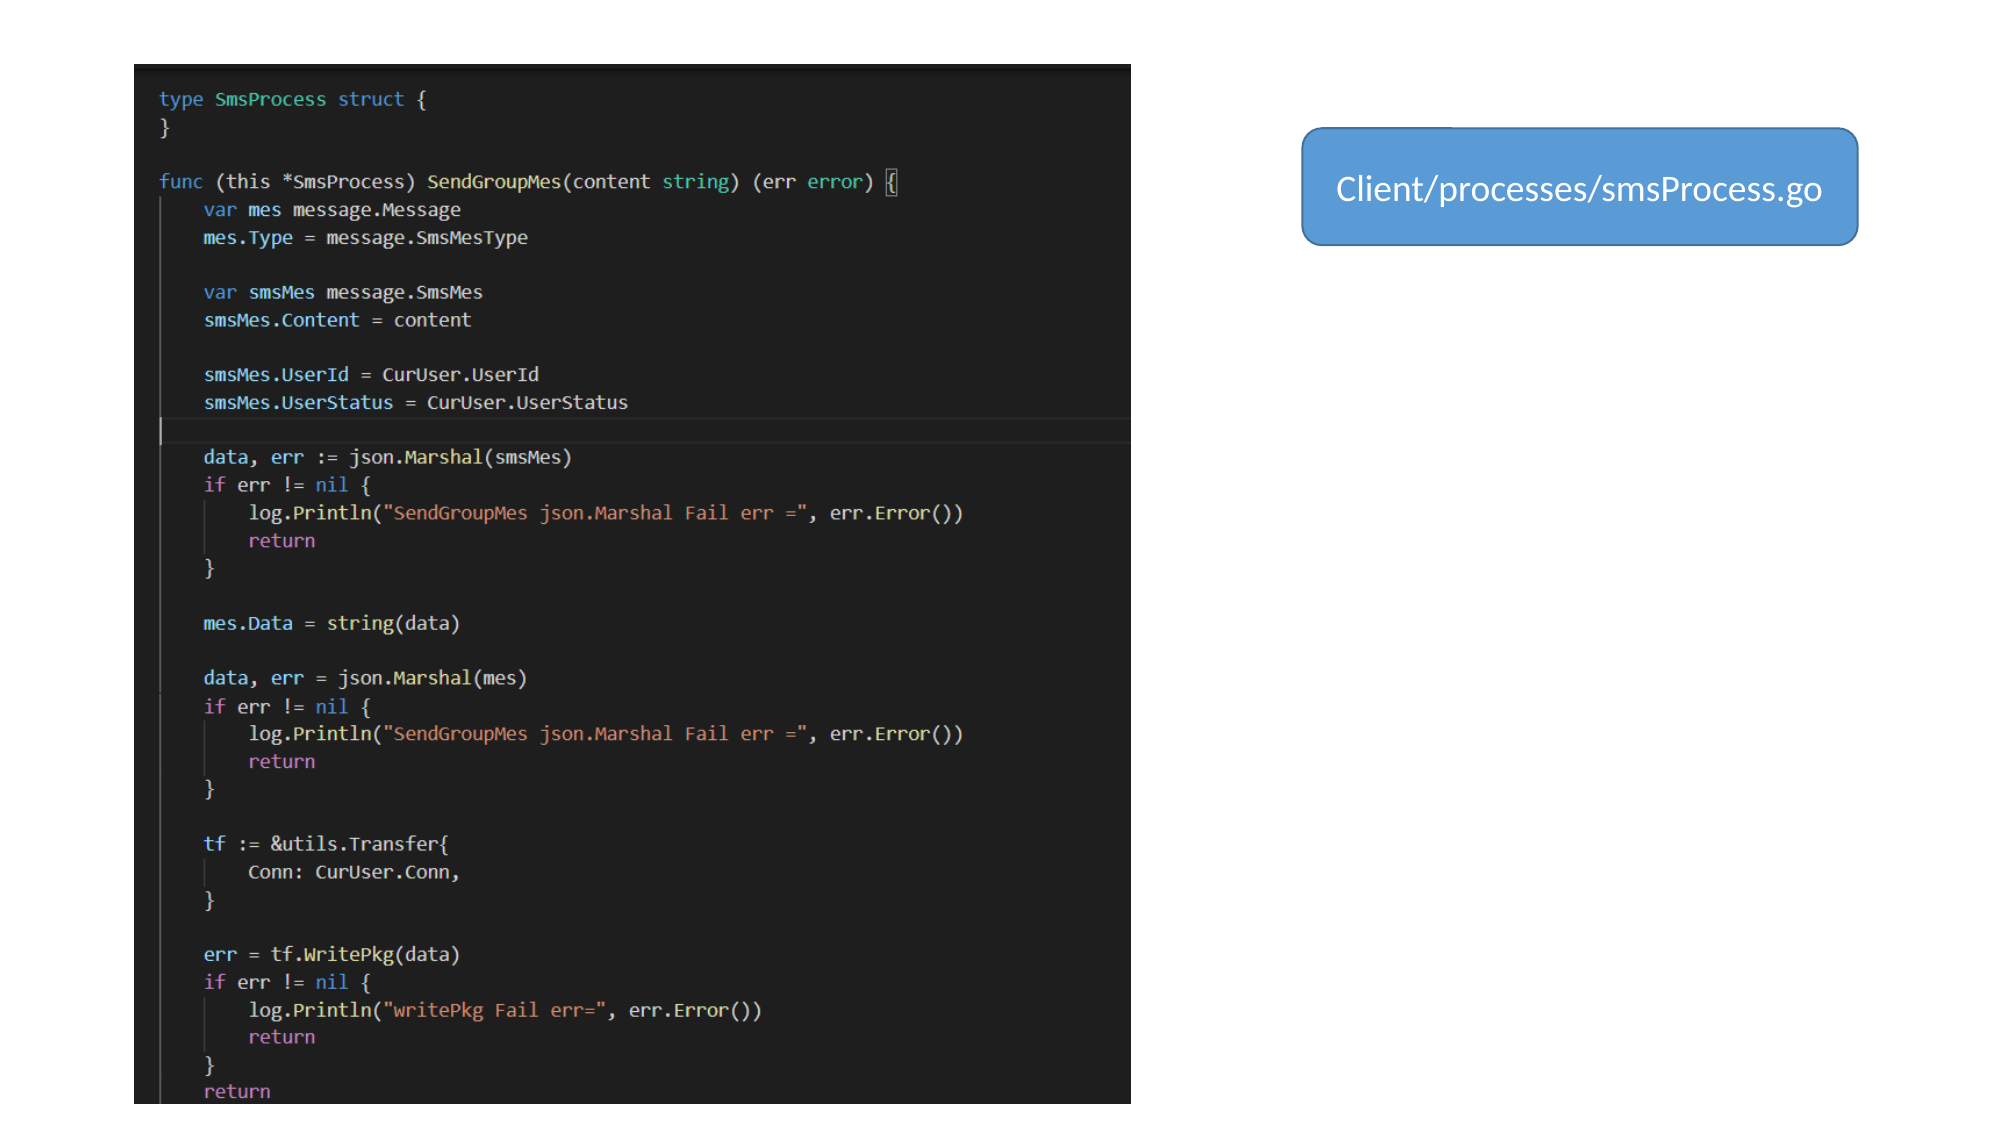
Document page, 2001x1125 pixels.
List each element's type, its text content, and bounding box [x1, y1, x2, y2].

picture [134, 64, 1131, 1104]
text_box Client/processes/smsProcess.go [1301, 127, 1859, 247]
